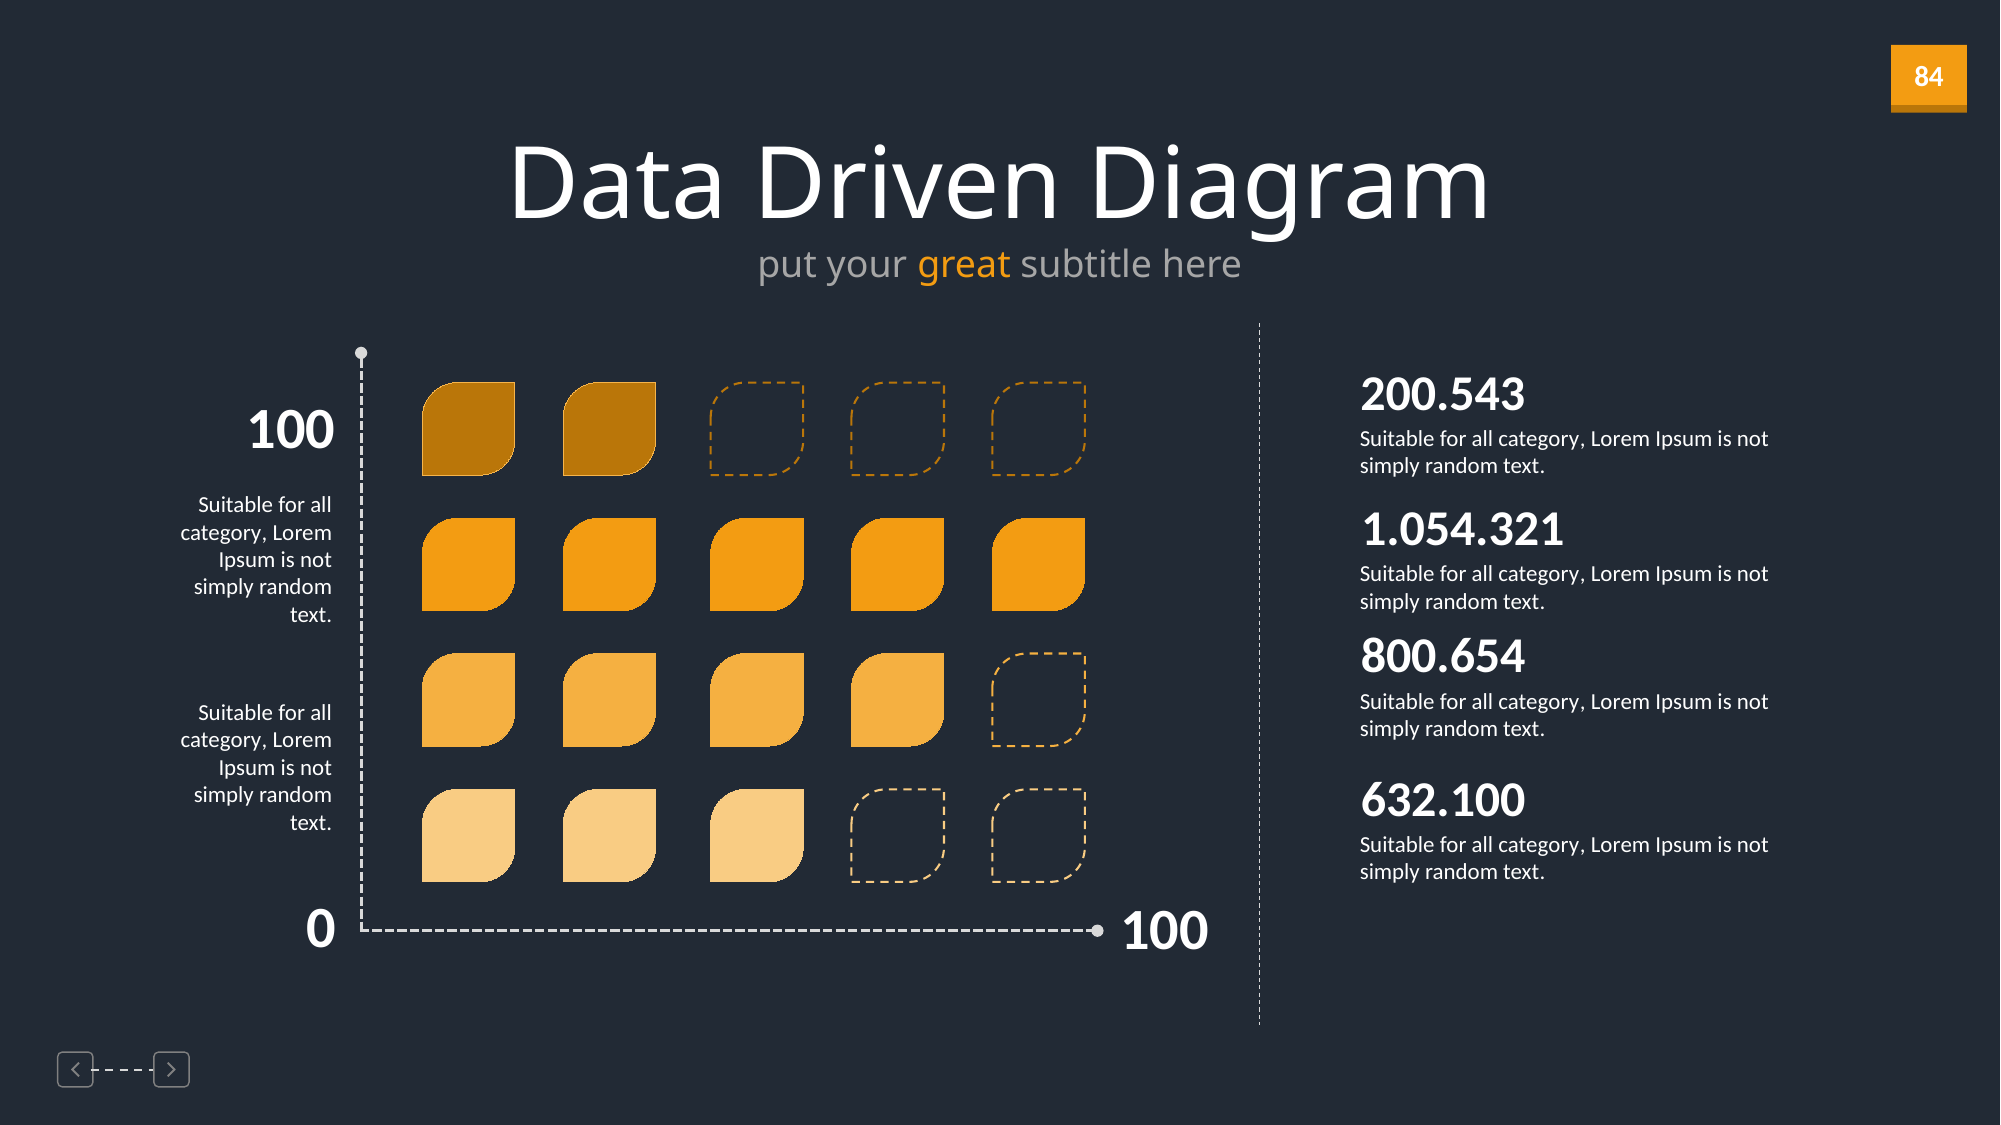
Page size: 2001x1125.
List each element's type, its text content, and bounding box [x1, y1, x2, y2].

text_box [851, 518, 944, 611]
text_box Suitable for all category, Lorem Ipsum is not simply random text. [159, 690, 347, 843]
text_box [710, 382, 1085, 476]
text_box 100 [231, 383, 351, 468]
text_box [422, 518, 515, 611]
text_box [563, 653, 656, 747]
text_box put your great subtitle here [742, 247, 1258, 293]
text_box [1344, 759, 1787, 893]
text_box [710, 653, 804, 747]
text_box [563, 518, 656, 611]
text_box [851, 789, 1085, 882]
text_box [422, 382, 515, 476]
text_box [710, 789, 804, 882]
text_box [422, 653, 515, 747]
text_box [563, 382, 656, 476]
text_box [992, 653, 1085, 747]
text_box [422, 789, 515, 882]
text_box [1344, 488, 1787, 615]
text_box 100 [1105, 883, 1224, 969]
text_box [710, 518, 804, 611]
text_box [1344, 615, 1787, 750]
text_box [1344, 353, 1787, 487]
text_box [851, 653, 944, 747]
text_box [992, 518, 1085, 611]
text_box Suitable for all category, Lorem Ipsum is not simply random text. [159, 482, 347, 635]
text_box [563, 789, 656, 882]
text_box Data Driven Diagram [491, 111, 1509, 247]
text_box 0 [291, 881, 351, 967]
